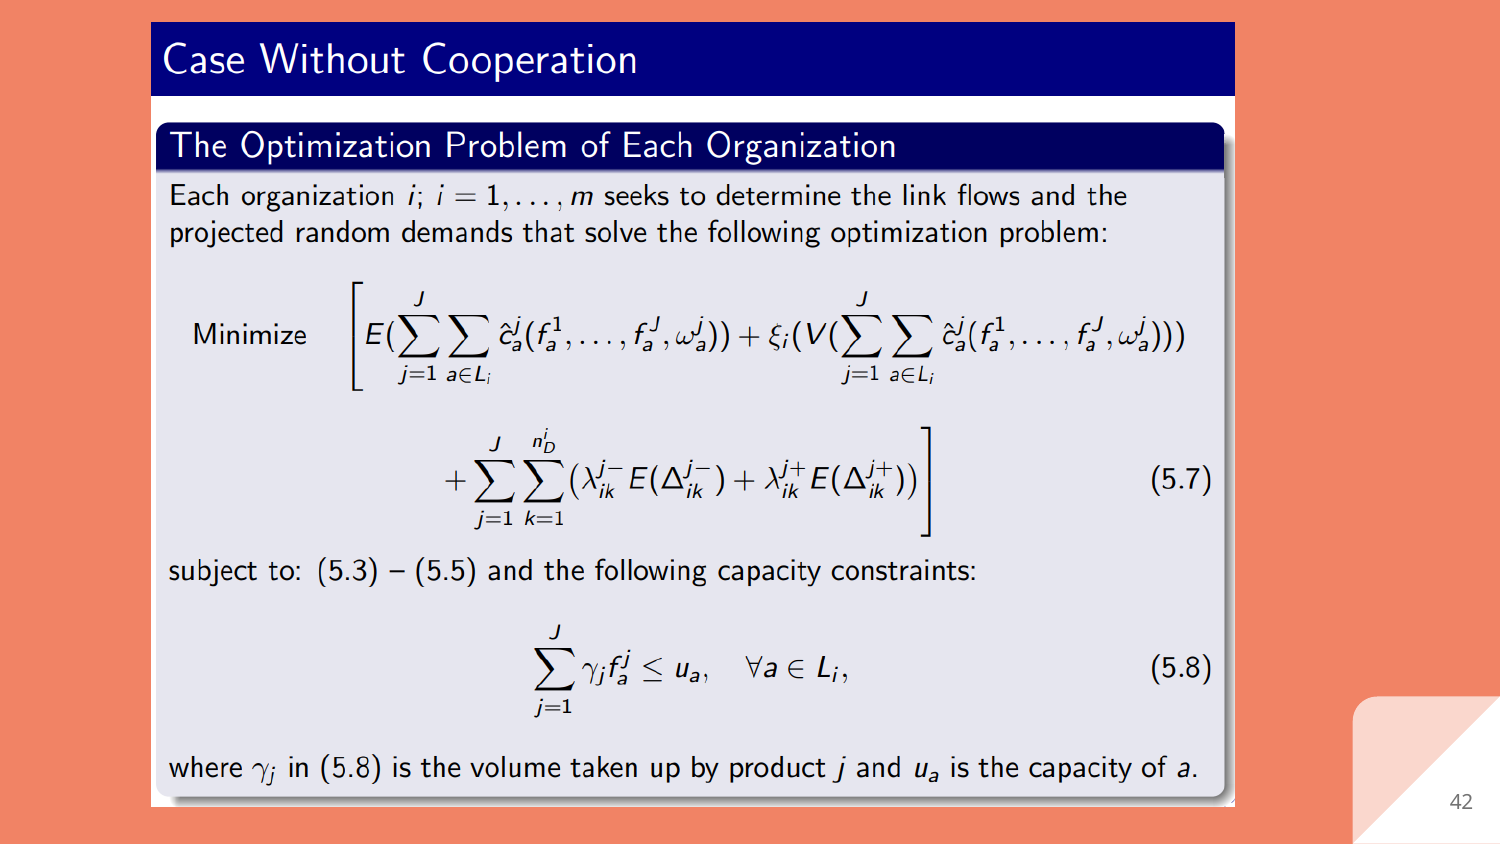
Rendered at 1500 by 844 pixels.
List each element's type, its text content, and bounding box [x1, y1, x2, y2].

picture [151, 22, 1236, 808]
slide_number ‹#› [1398, 770, 1489, 835]
